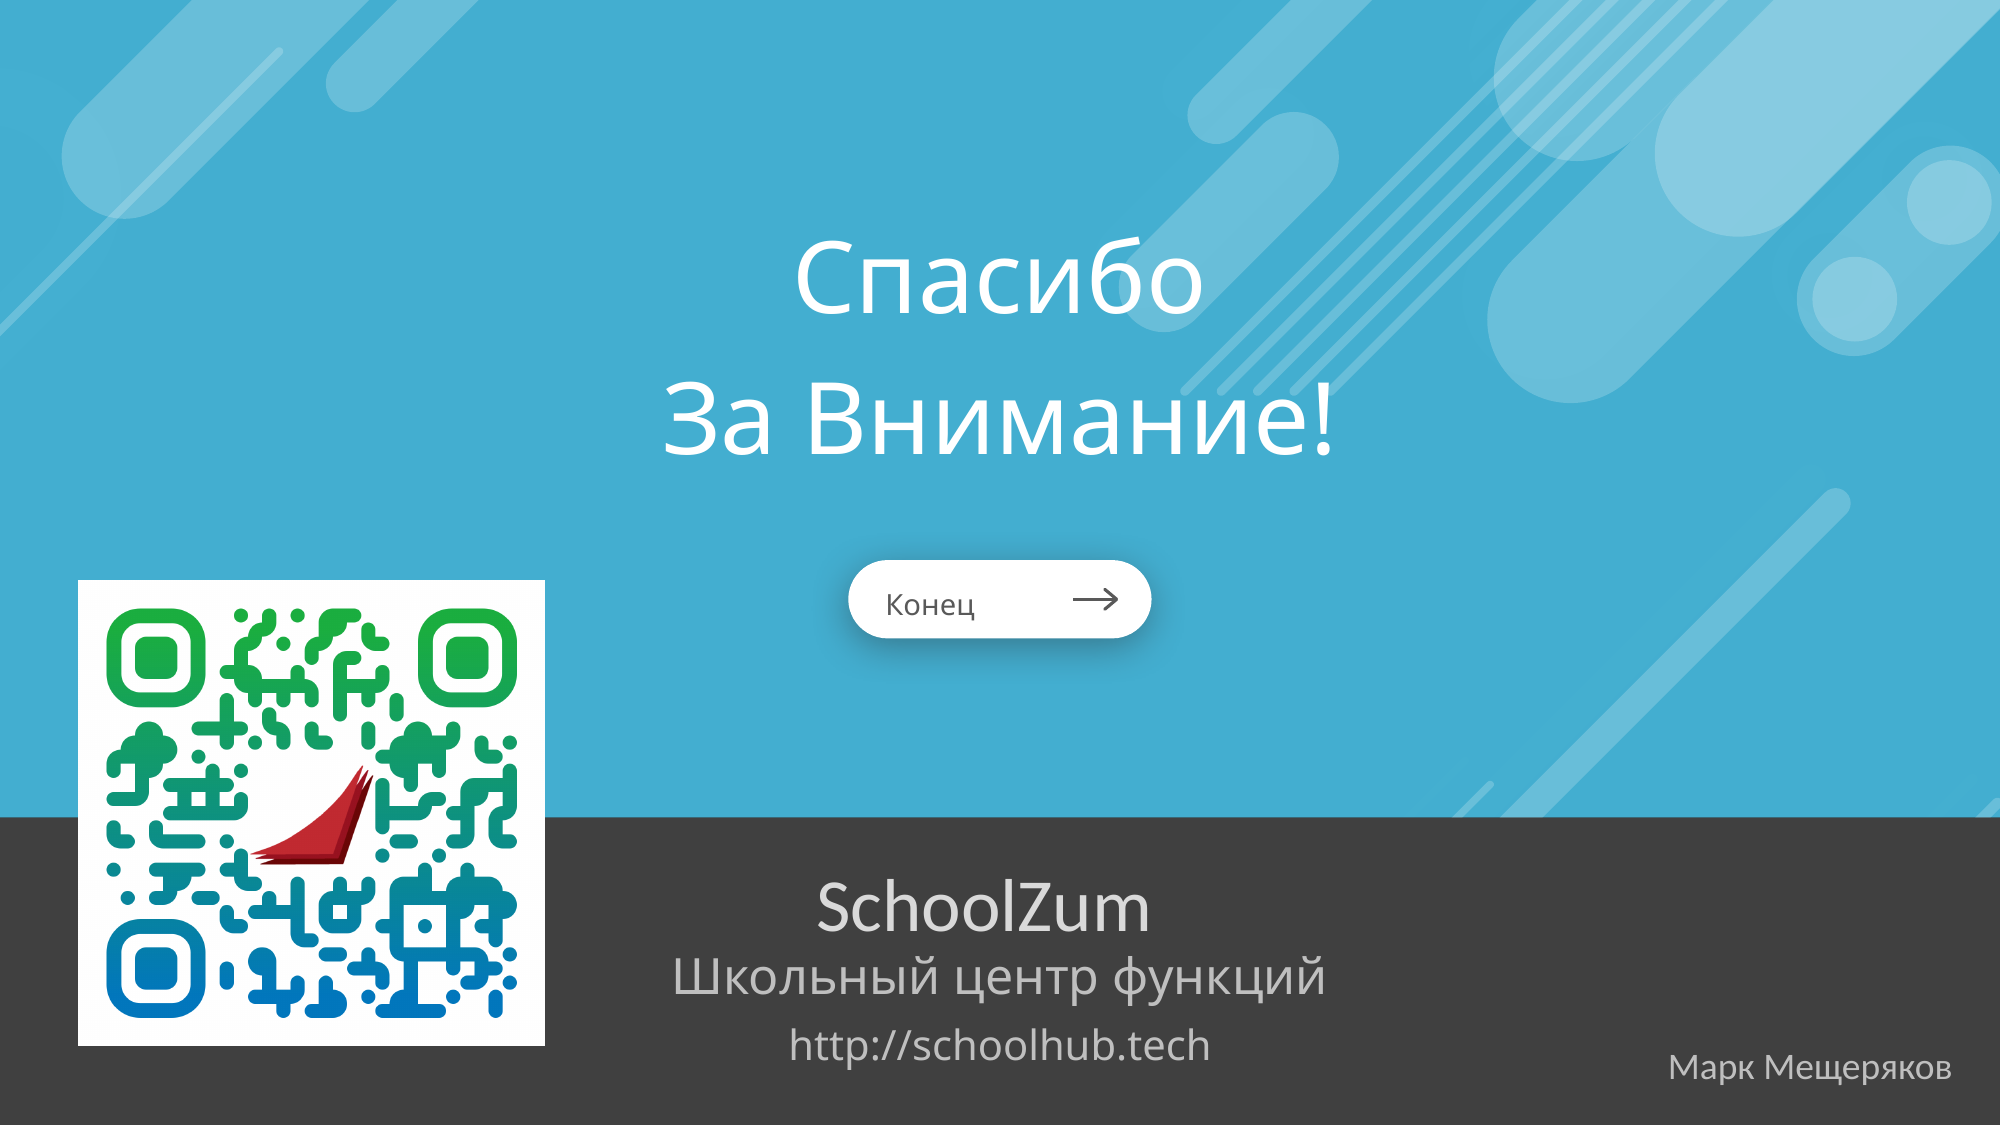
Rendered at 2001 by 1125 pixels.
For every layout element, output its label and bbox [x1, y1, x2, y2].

picture [78, 580, 545, 1046]
text_box [0, 0, 2000, 1125]
text_box [848, 560, 1152, 639]
